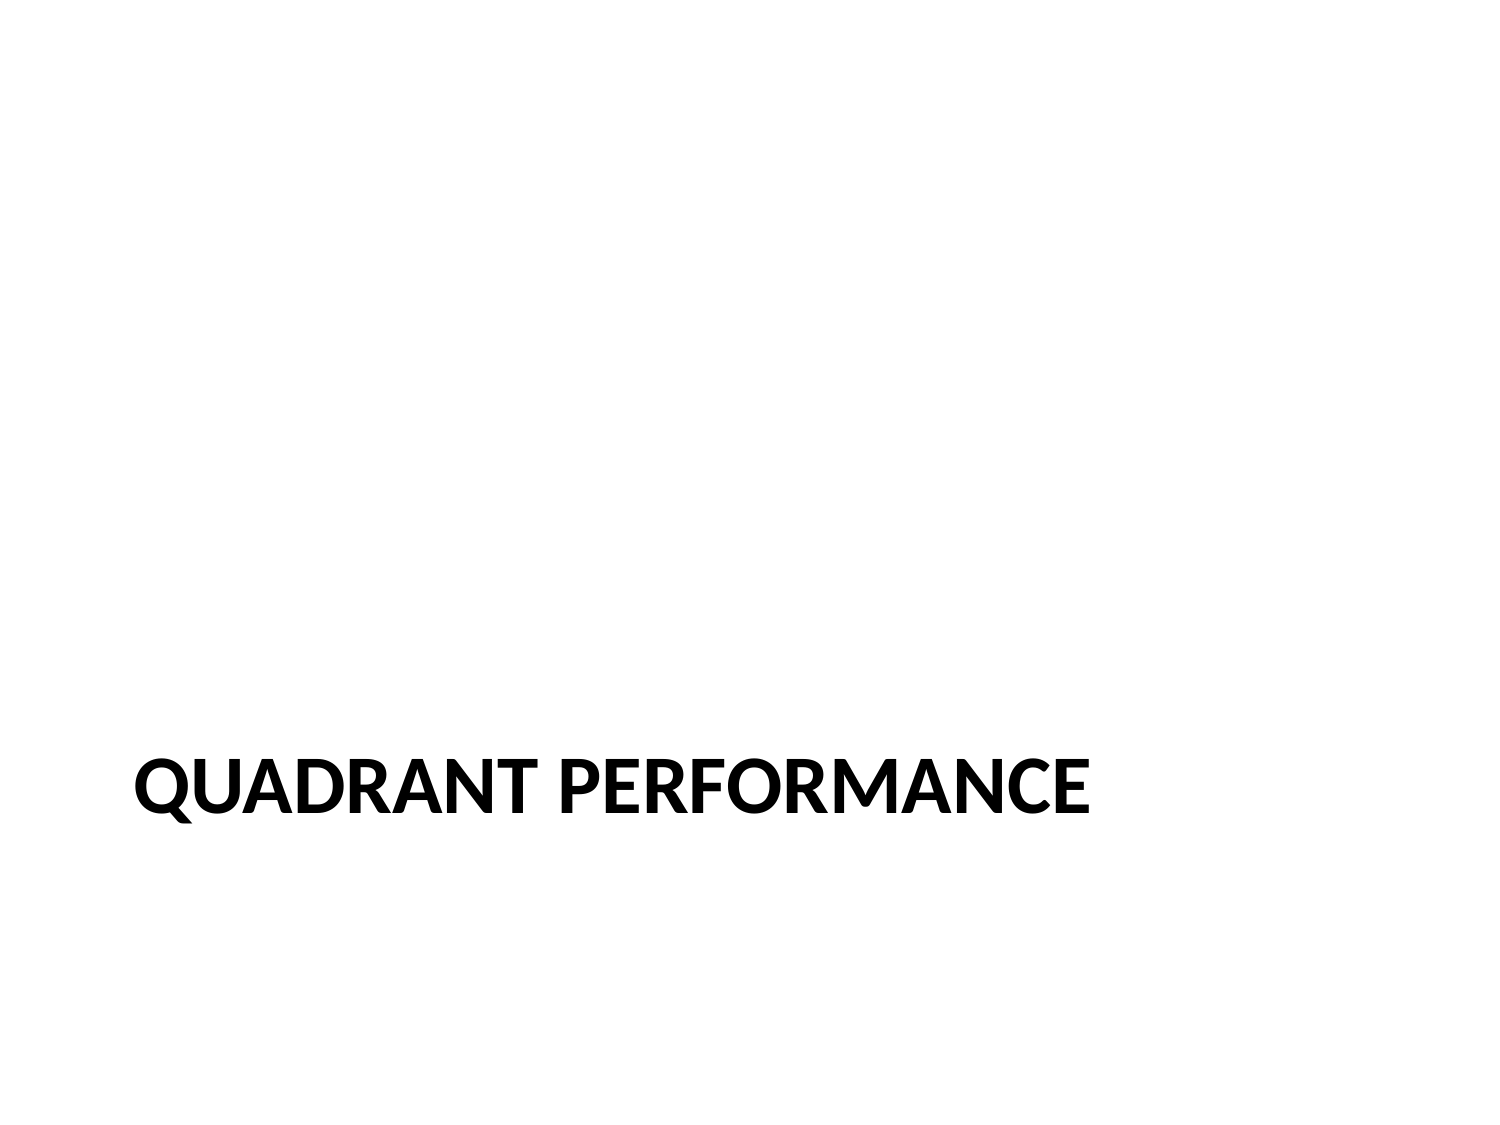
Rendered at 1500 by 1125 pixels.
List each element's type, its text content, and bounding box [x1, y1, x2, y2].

title Quadrant Performance [118, 722, 1394, 947]
